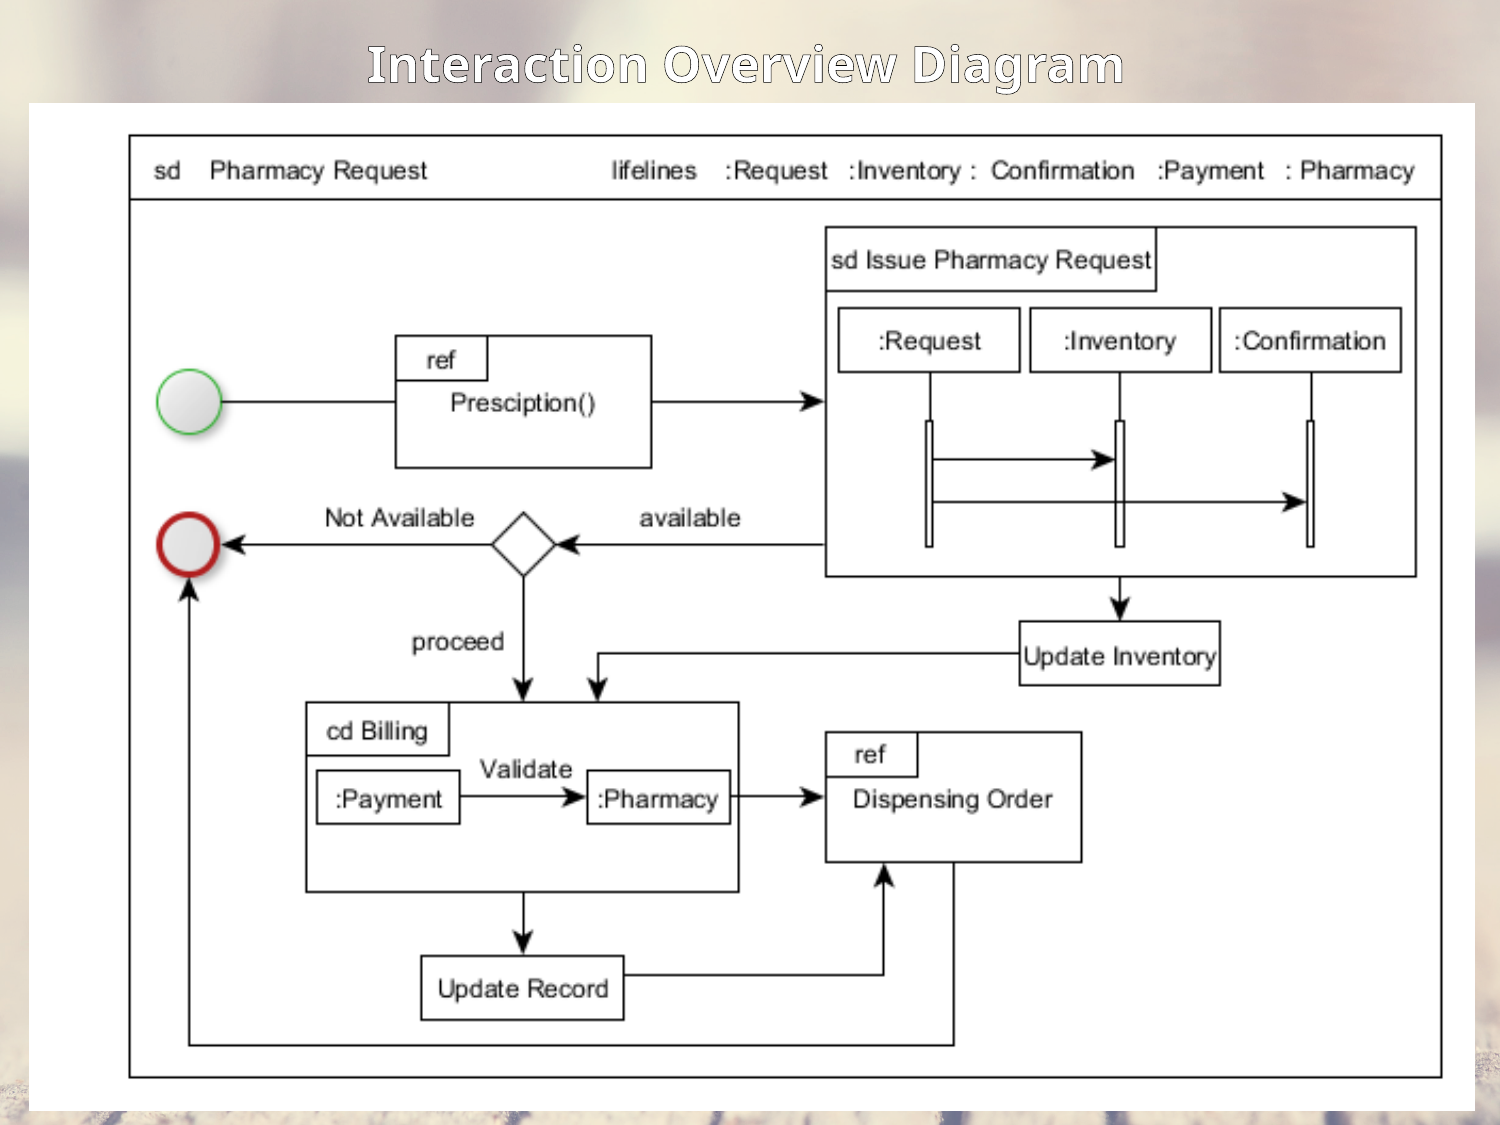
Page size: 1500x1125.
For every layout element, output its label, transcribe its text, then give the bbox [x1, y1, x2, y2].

picture [29, 103, 1476, 1111]
text_box Interaction Overview Diagram [352, 24, 1141, 100]
